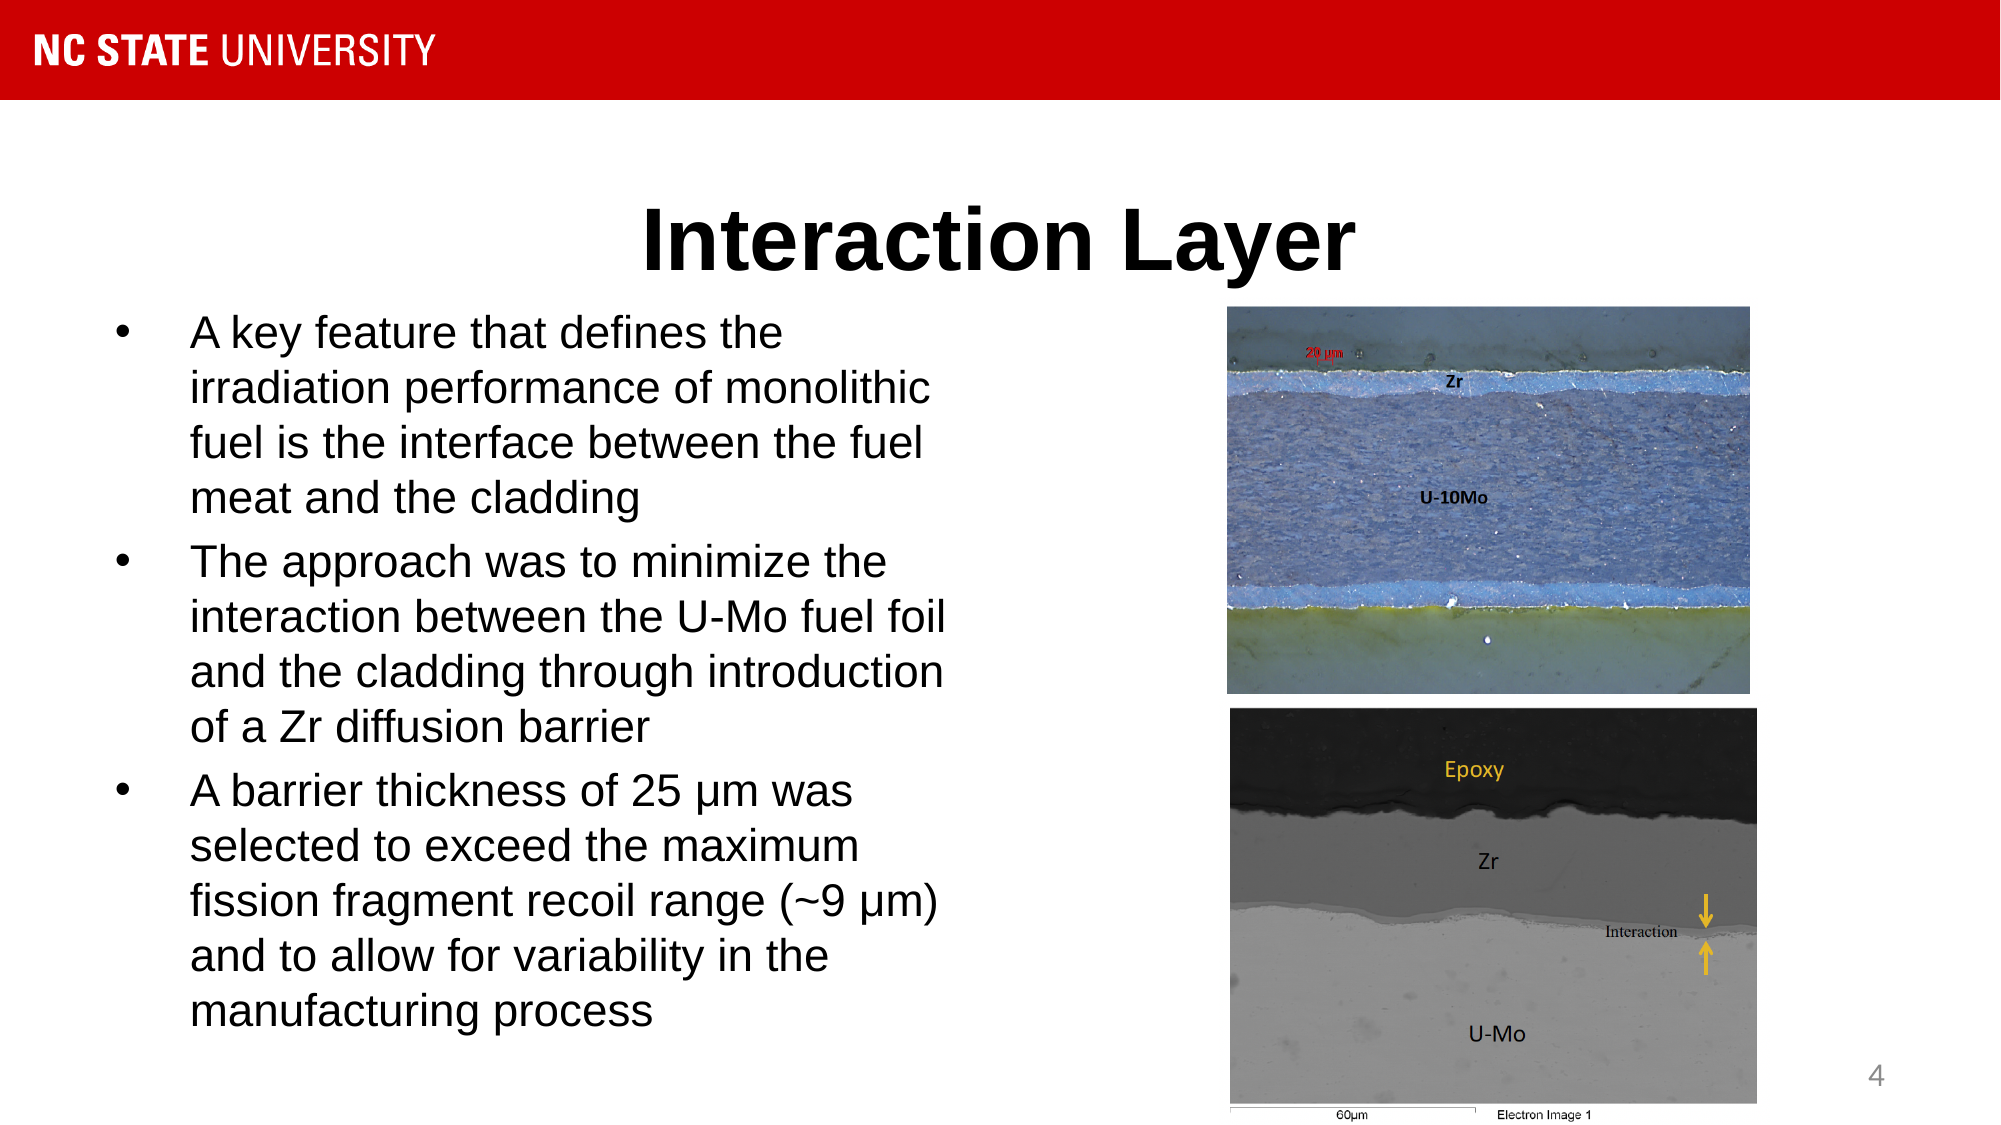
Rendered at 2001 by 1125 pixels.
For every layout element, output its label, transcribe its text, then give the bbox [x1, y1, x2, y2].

picture [1218, 296, 1771, 1125]
picture [0, 0, 2001, 100]
list A key feature that defines the irradiation performance of monolithic fuel is the interface between the fuel meat and the cladding The approach was to minimize the interaction between the U-Mo fuel foil and the cladding through introduction of a Zr diffusion barrier A barrier thickness of 25 μm was selected to exceed the maximum fission fragment recoil range (~9 μm) and to allow for variability in the manufacturing process [99, 295, 984, 978]
title Interaction Layer [99, 147, 1900, 323]
slide_number 4 [1776, 1042, 1900, 1103]
